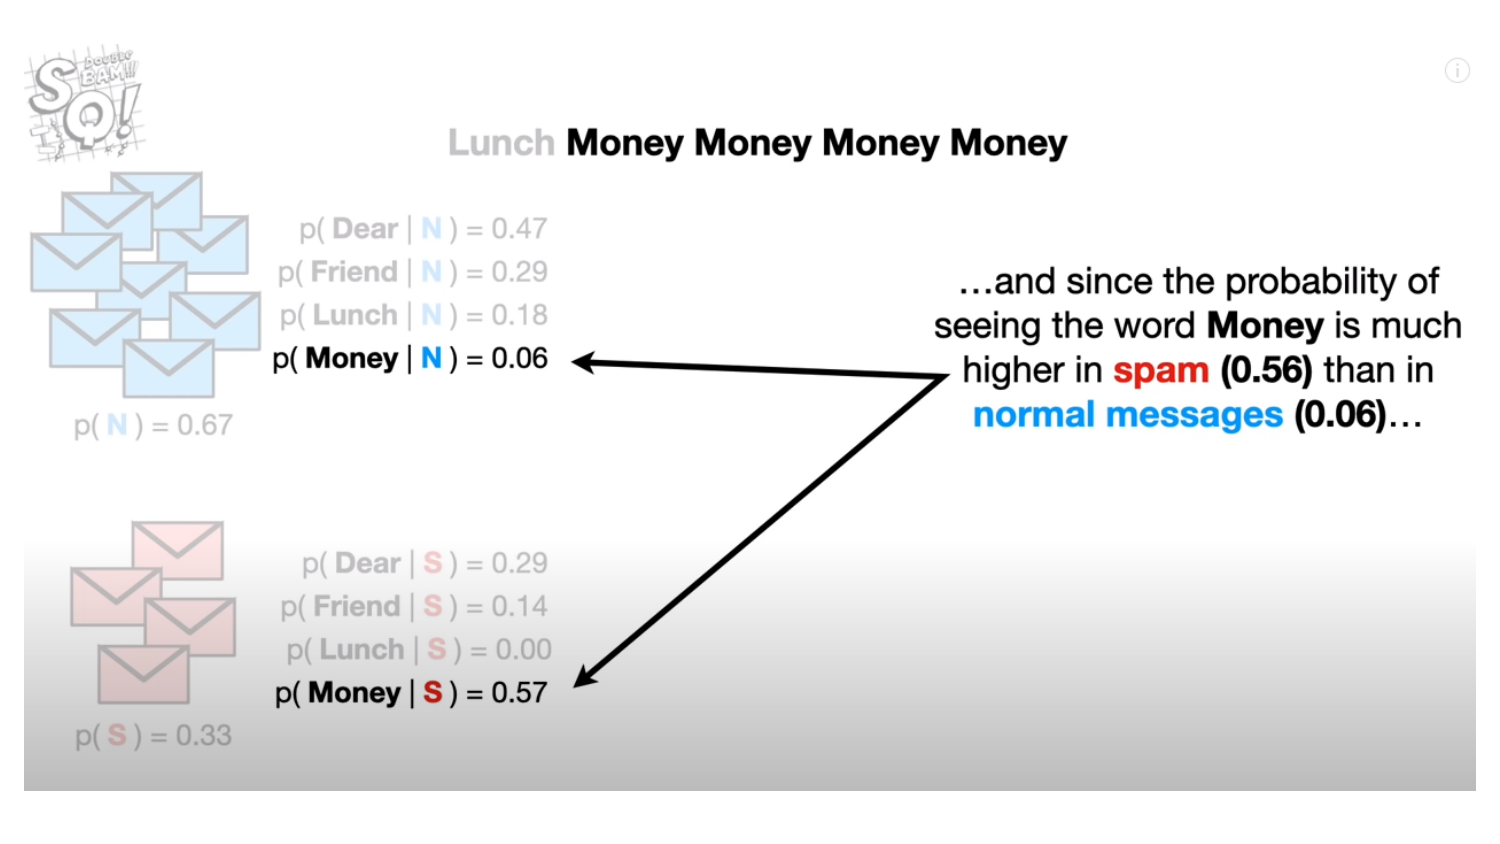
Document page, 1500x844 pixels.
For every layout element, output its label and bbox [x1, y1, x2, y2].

list [24, 44, 1476, 791]
